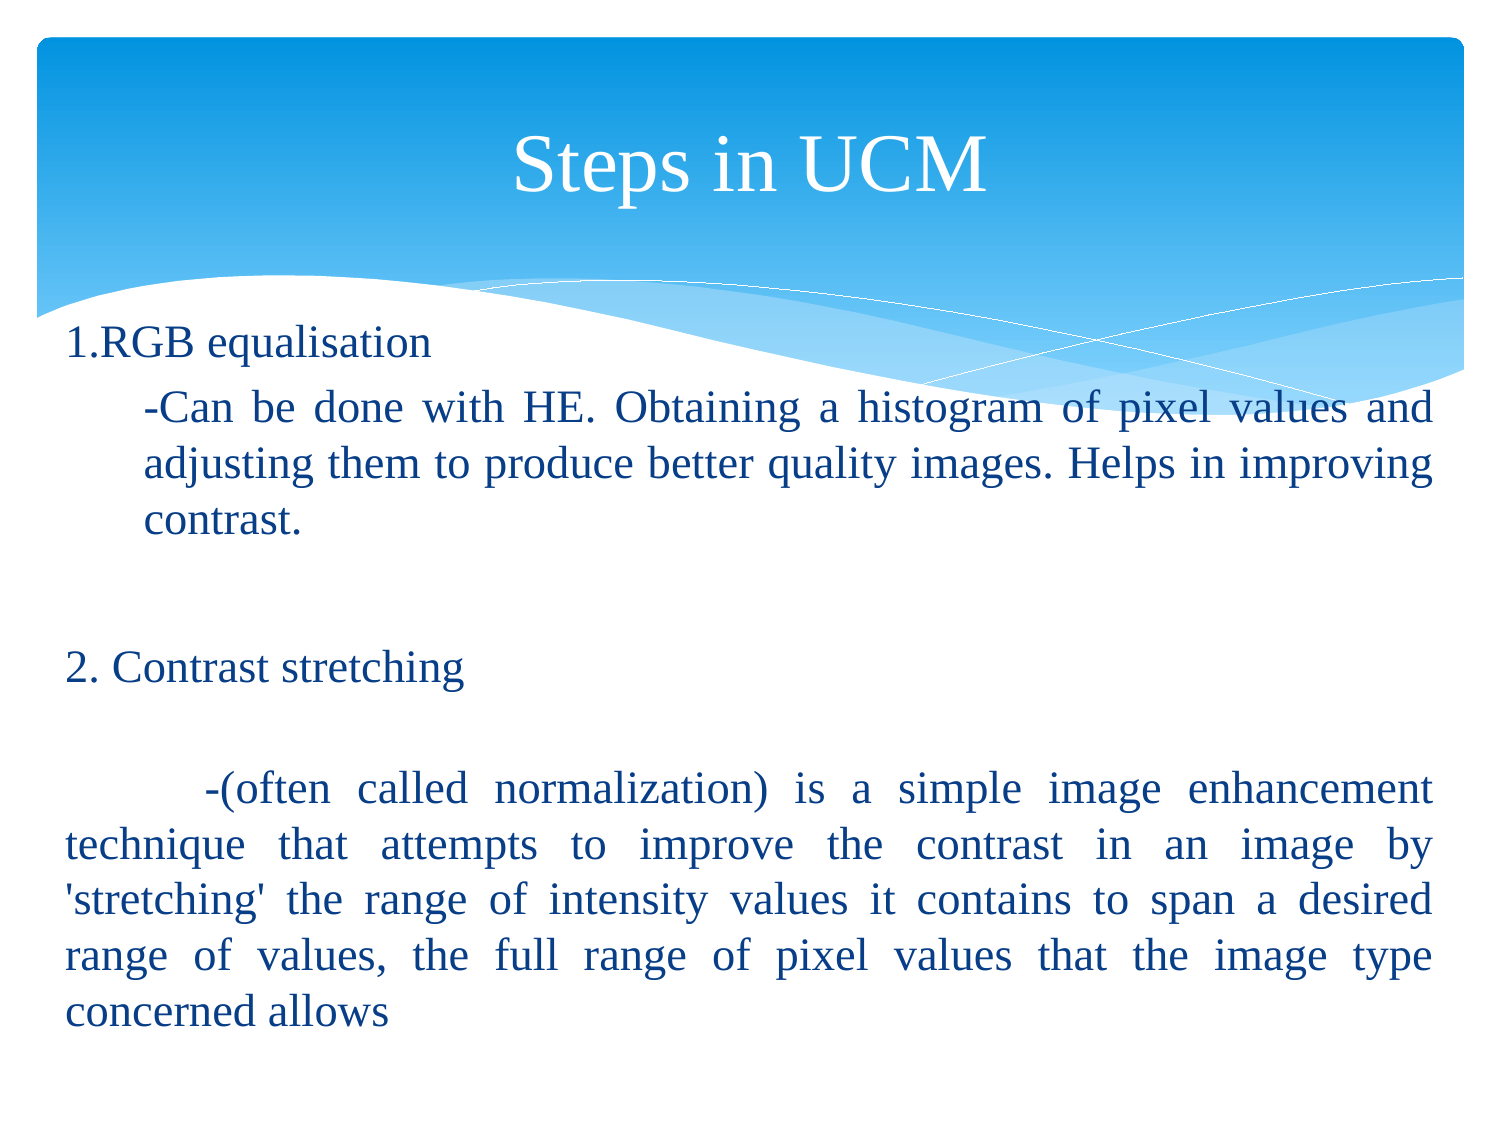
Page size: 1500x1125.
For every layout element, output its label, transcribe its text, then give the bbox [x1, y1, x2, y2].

title Steps in UCM [75, 55, 1425, 261]
list 1.RGB equalisation -Can be done with HE. Obtaining a histogram of pixel values and adjusting them to produce better quality images. Helps in improving contrast. 2. Contrast stretching -(often called normalization) is a simple image enhancement technique that attempts to improve the contrast in an image by 'stretching' the range of intensity values it contains to span a desired range of values, the full range of pixel values that the image type concerned allows [50, 224, 1450, 1050]
